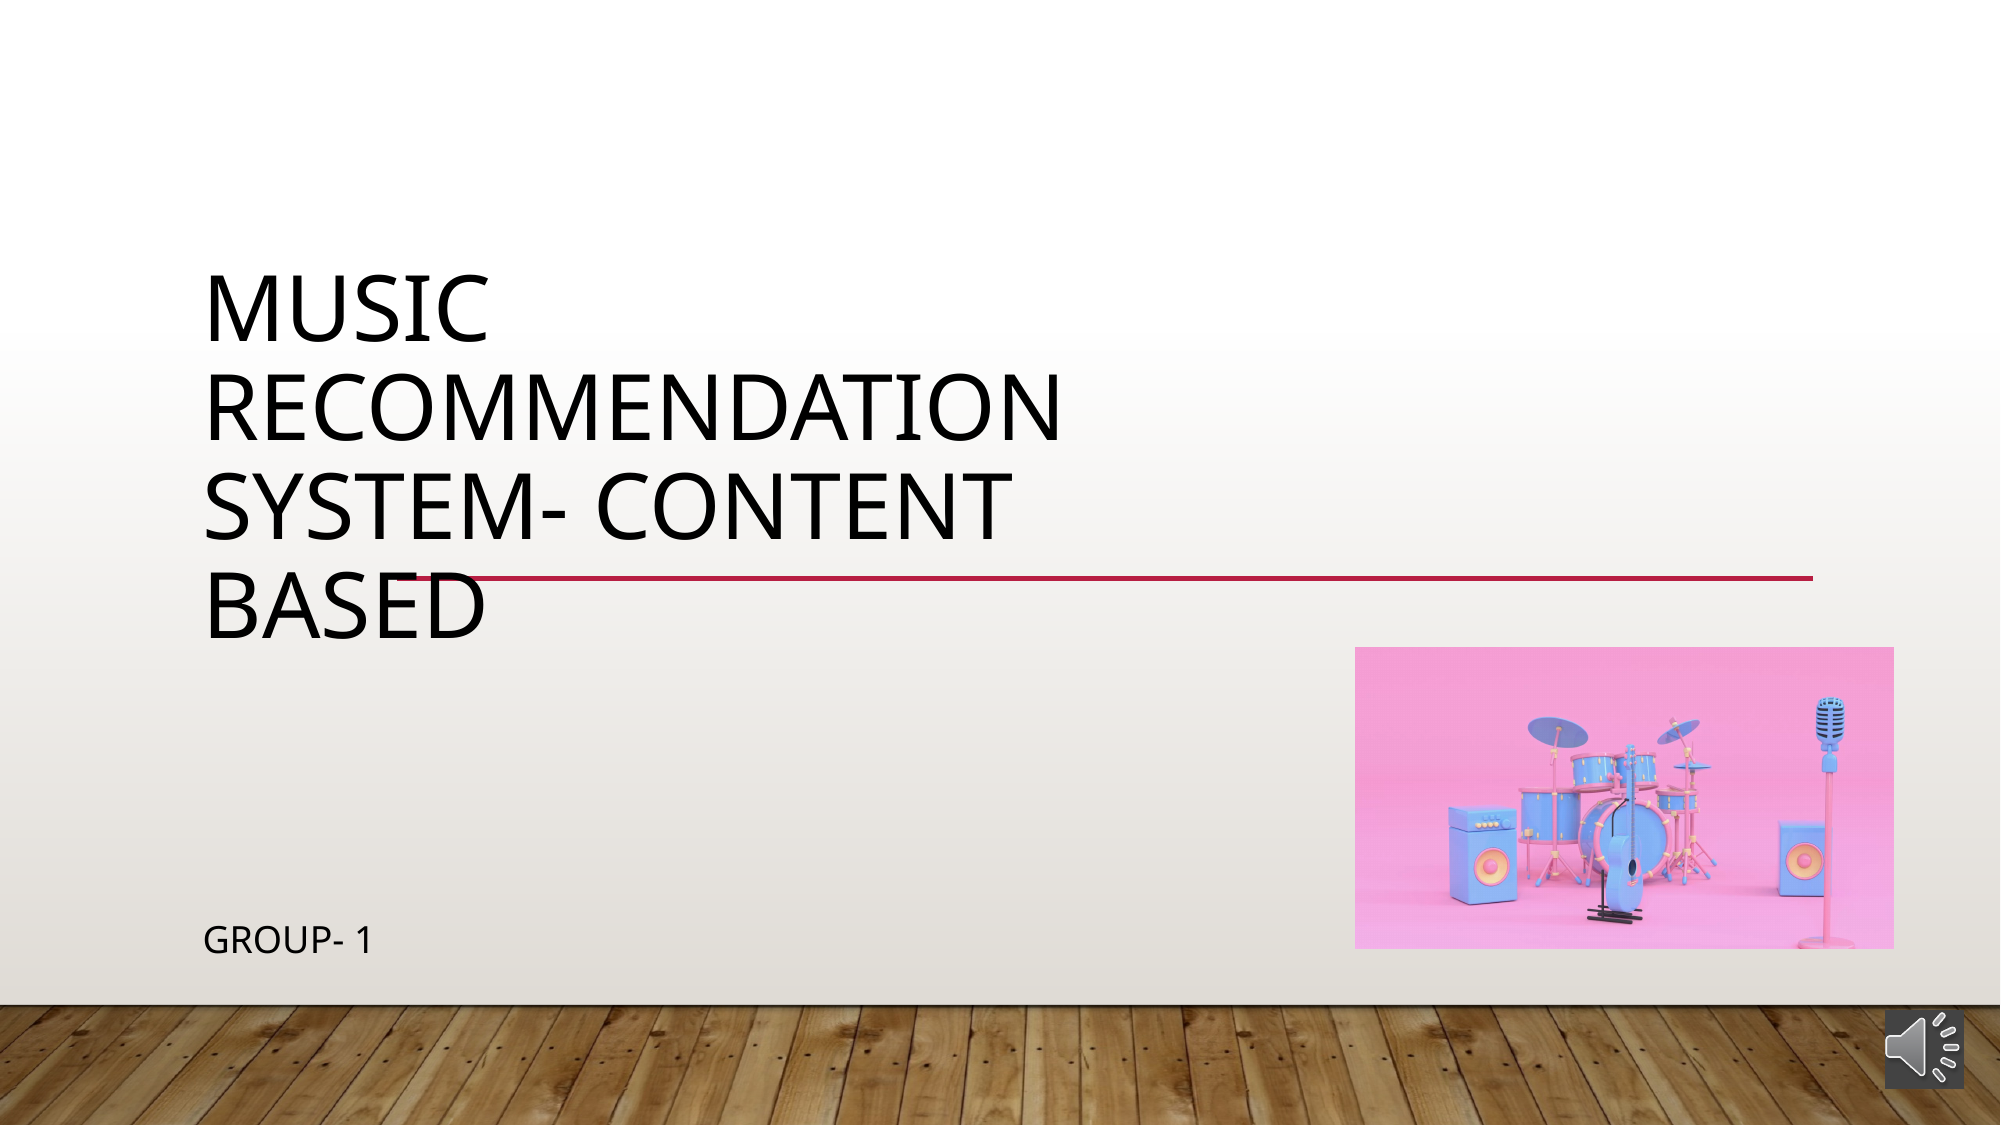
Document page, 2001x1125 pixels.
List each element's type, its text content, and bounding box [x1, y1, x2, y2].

subtitle Group- 1 [187, 892, 873, 1013]
title Music Recommendation System- Content Based [187, 193, 1200, 659]
picture [0, 1005, 2000, 1125]
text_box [1354, 645, 1895, 950]
